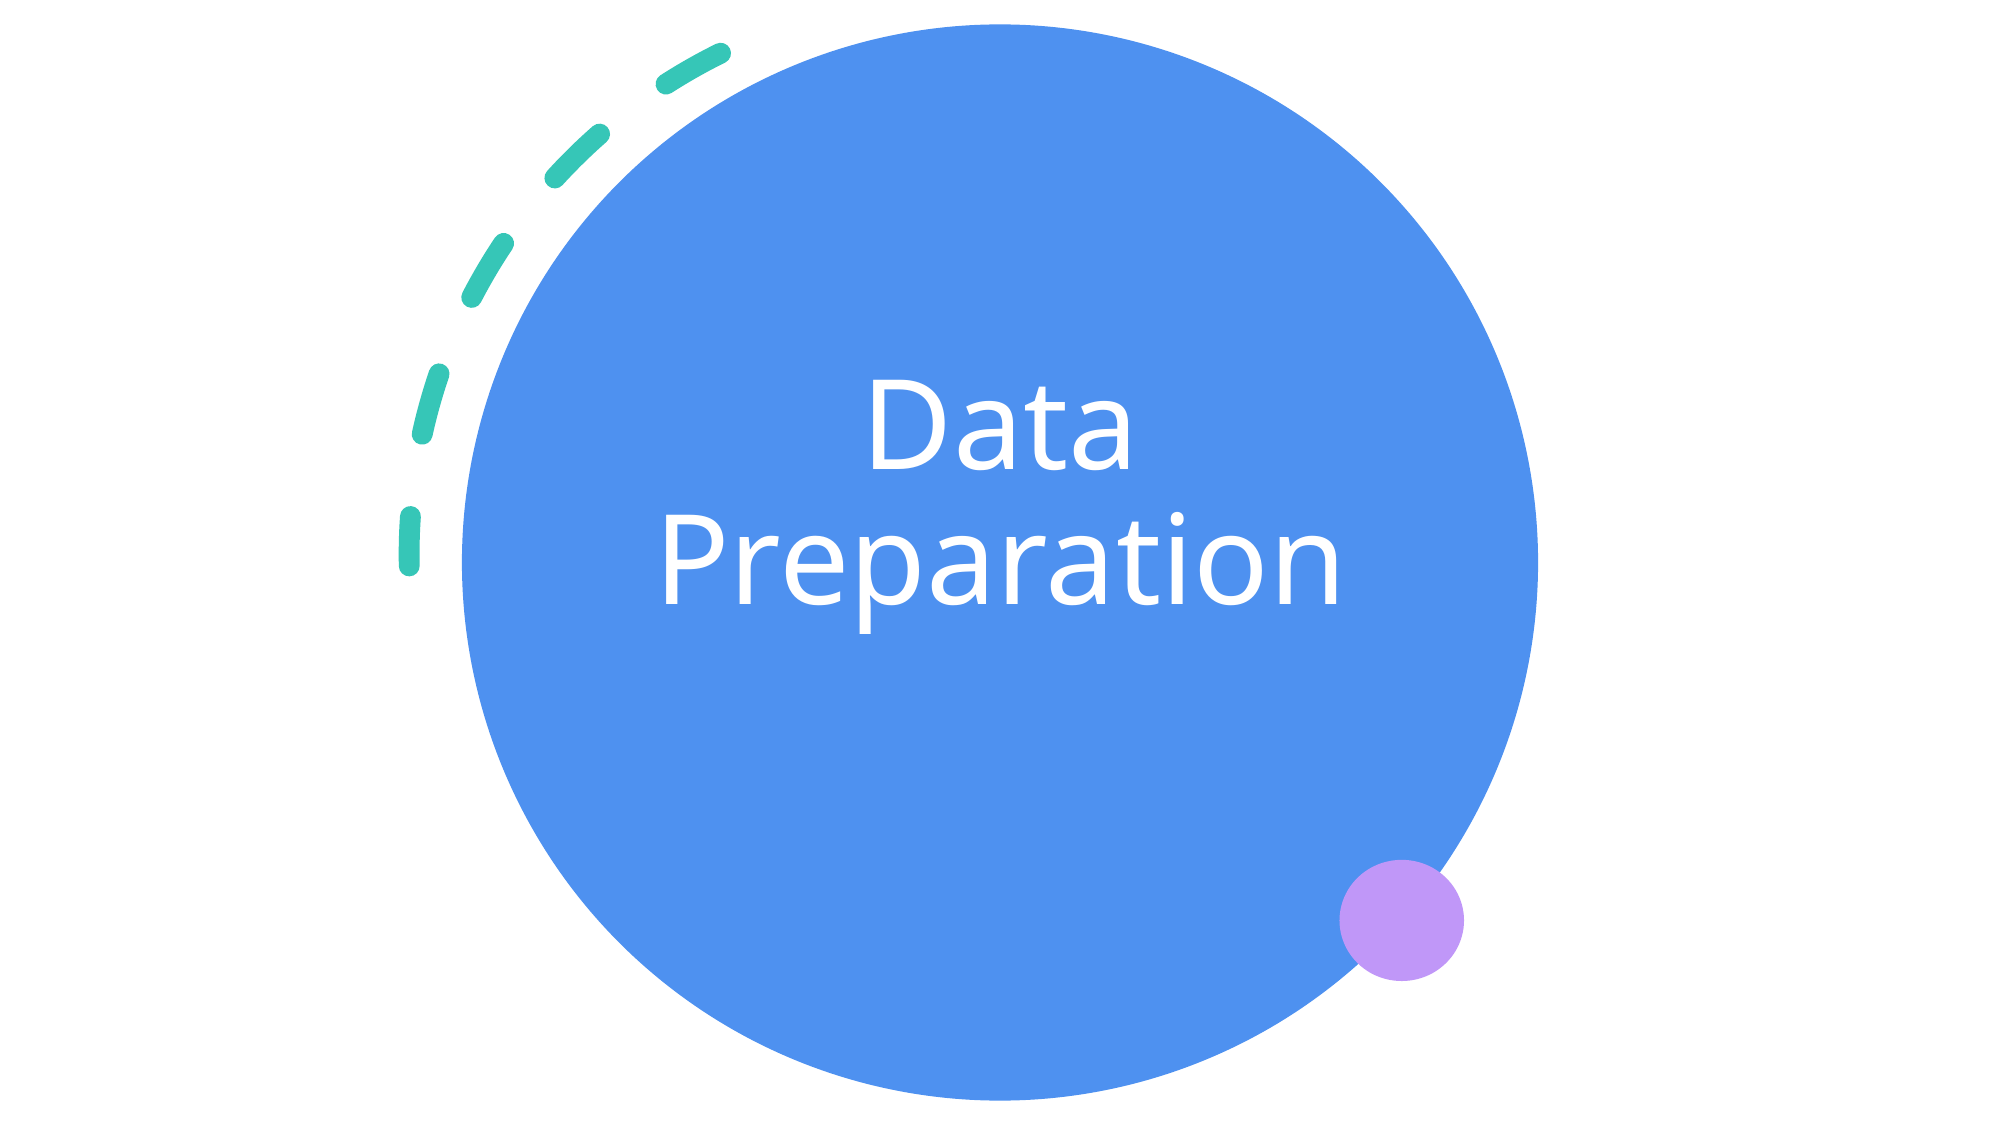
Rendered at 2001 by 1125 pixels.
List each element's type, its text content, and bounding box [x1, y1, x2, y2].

title Data Preparation [544, 226, 1457, 639]
